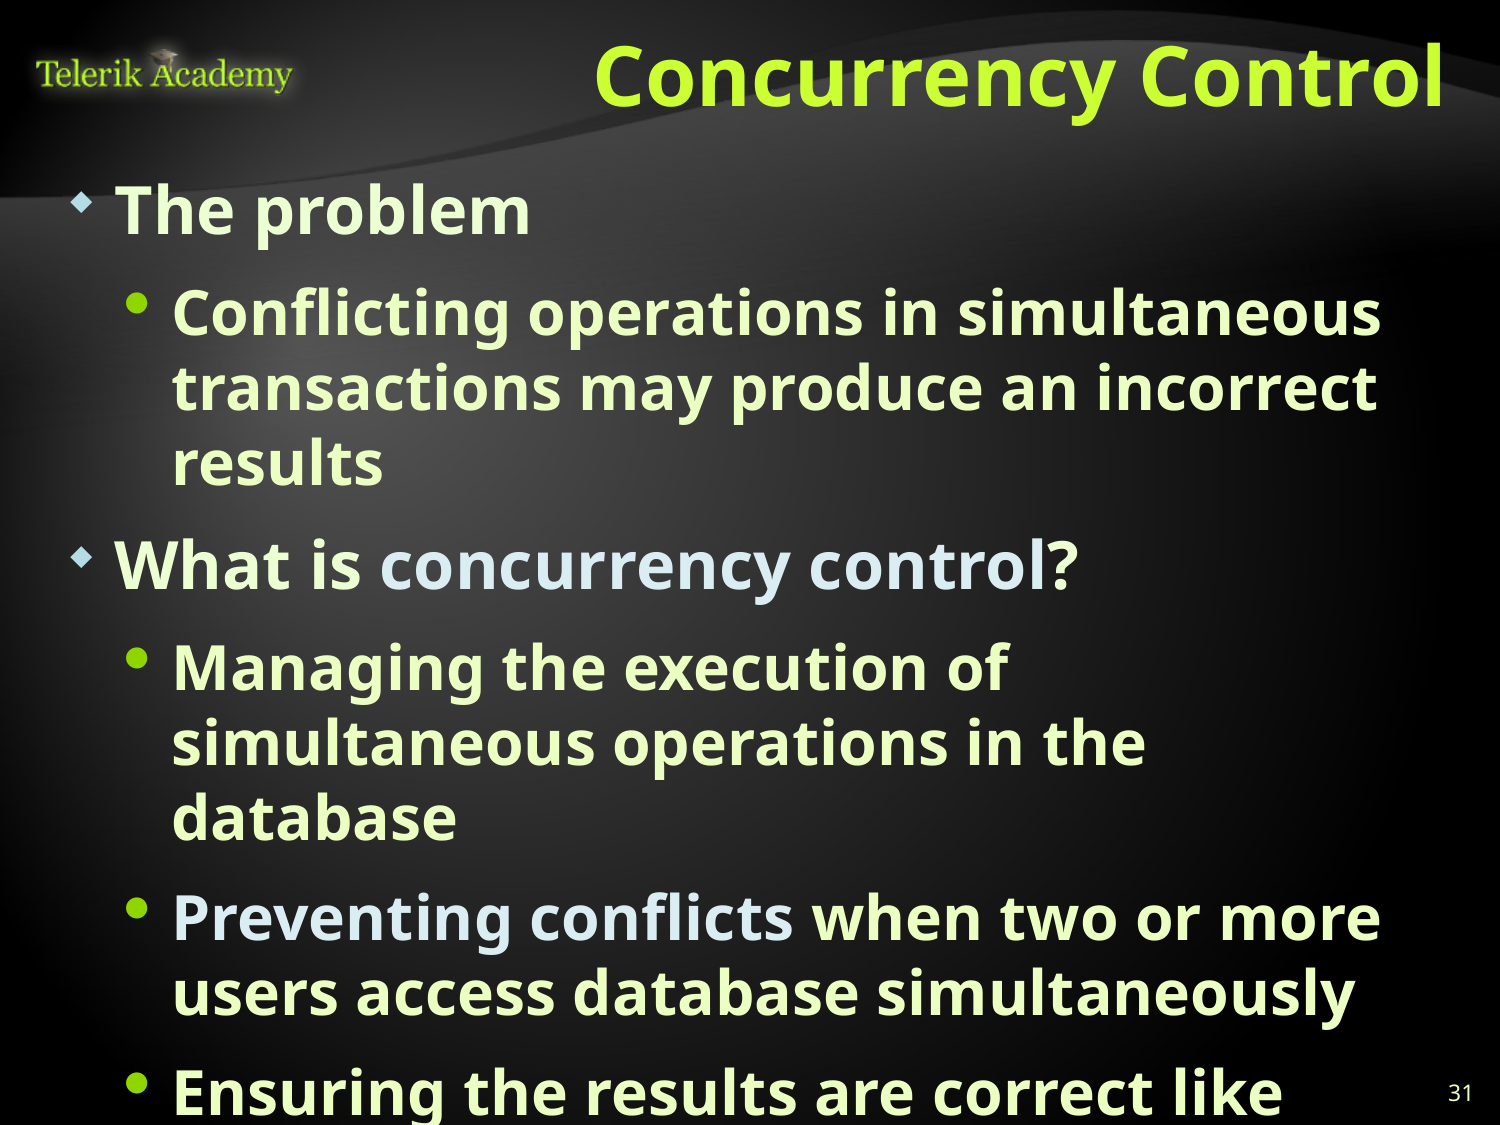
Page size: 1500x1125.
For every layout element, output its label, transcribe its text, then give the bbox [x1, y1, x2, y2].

title Concurrency Control [300, 12, 1463, 150]
picture [0, 0, 1500, 1125]
text_box 31 [1414, 1075, 1490, 1113]
list The problem Conflicting operations in simultaneous transactions may produce an incorrect results What is concurrency control? Managing the execution of simultaneous operations in the database Preventing conflicts when two or more users access database simultaneously Ensuring the results are correct like when all operations are executed sequentially [53, 160, 1434, 1083]
